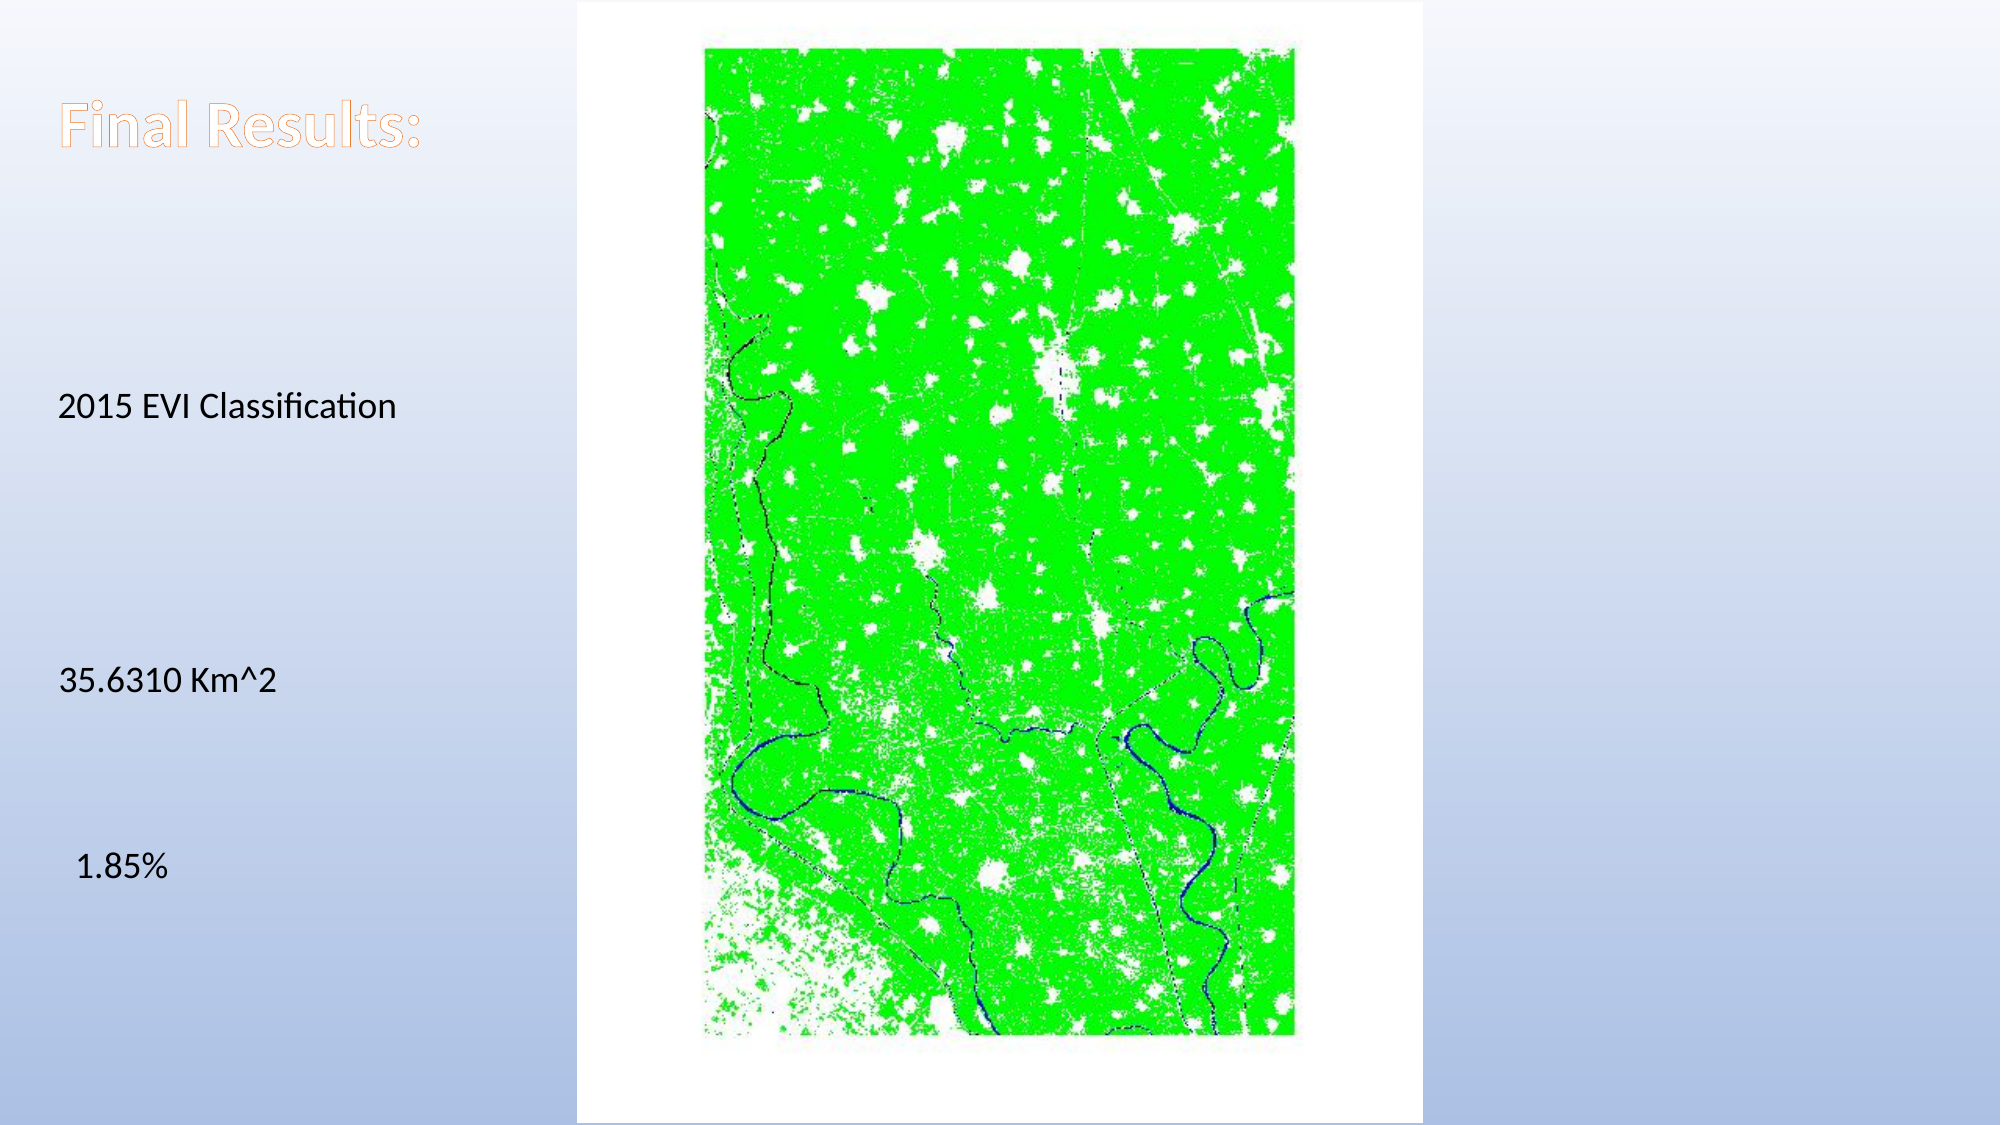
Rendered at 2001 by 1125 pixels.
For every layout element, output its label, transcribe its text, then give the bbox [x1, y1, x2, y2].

text_box 2015 EVI Classification [42, 373, 413, 434]
text_box 1.85% [60, 833, 434, 893]
text_box 35.6310 Km^2 [43, 647, 452, 708]
text_box Final Results: [43, 72, 577, 168]
picture [577, 2, 1423, 1123]
